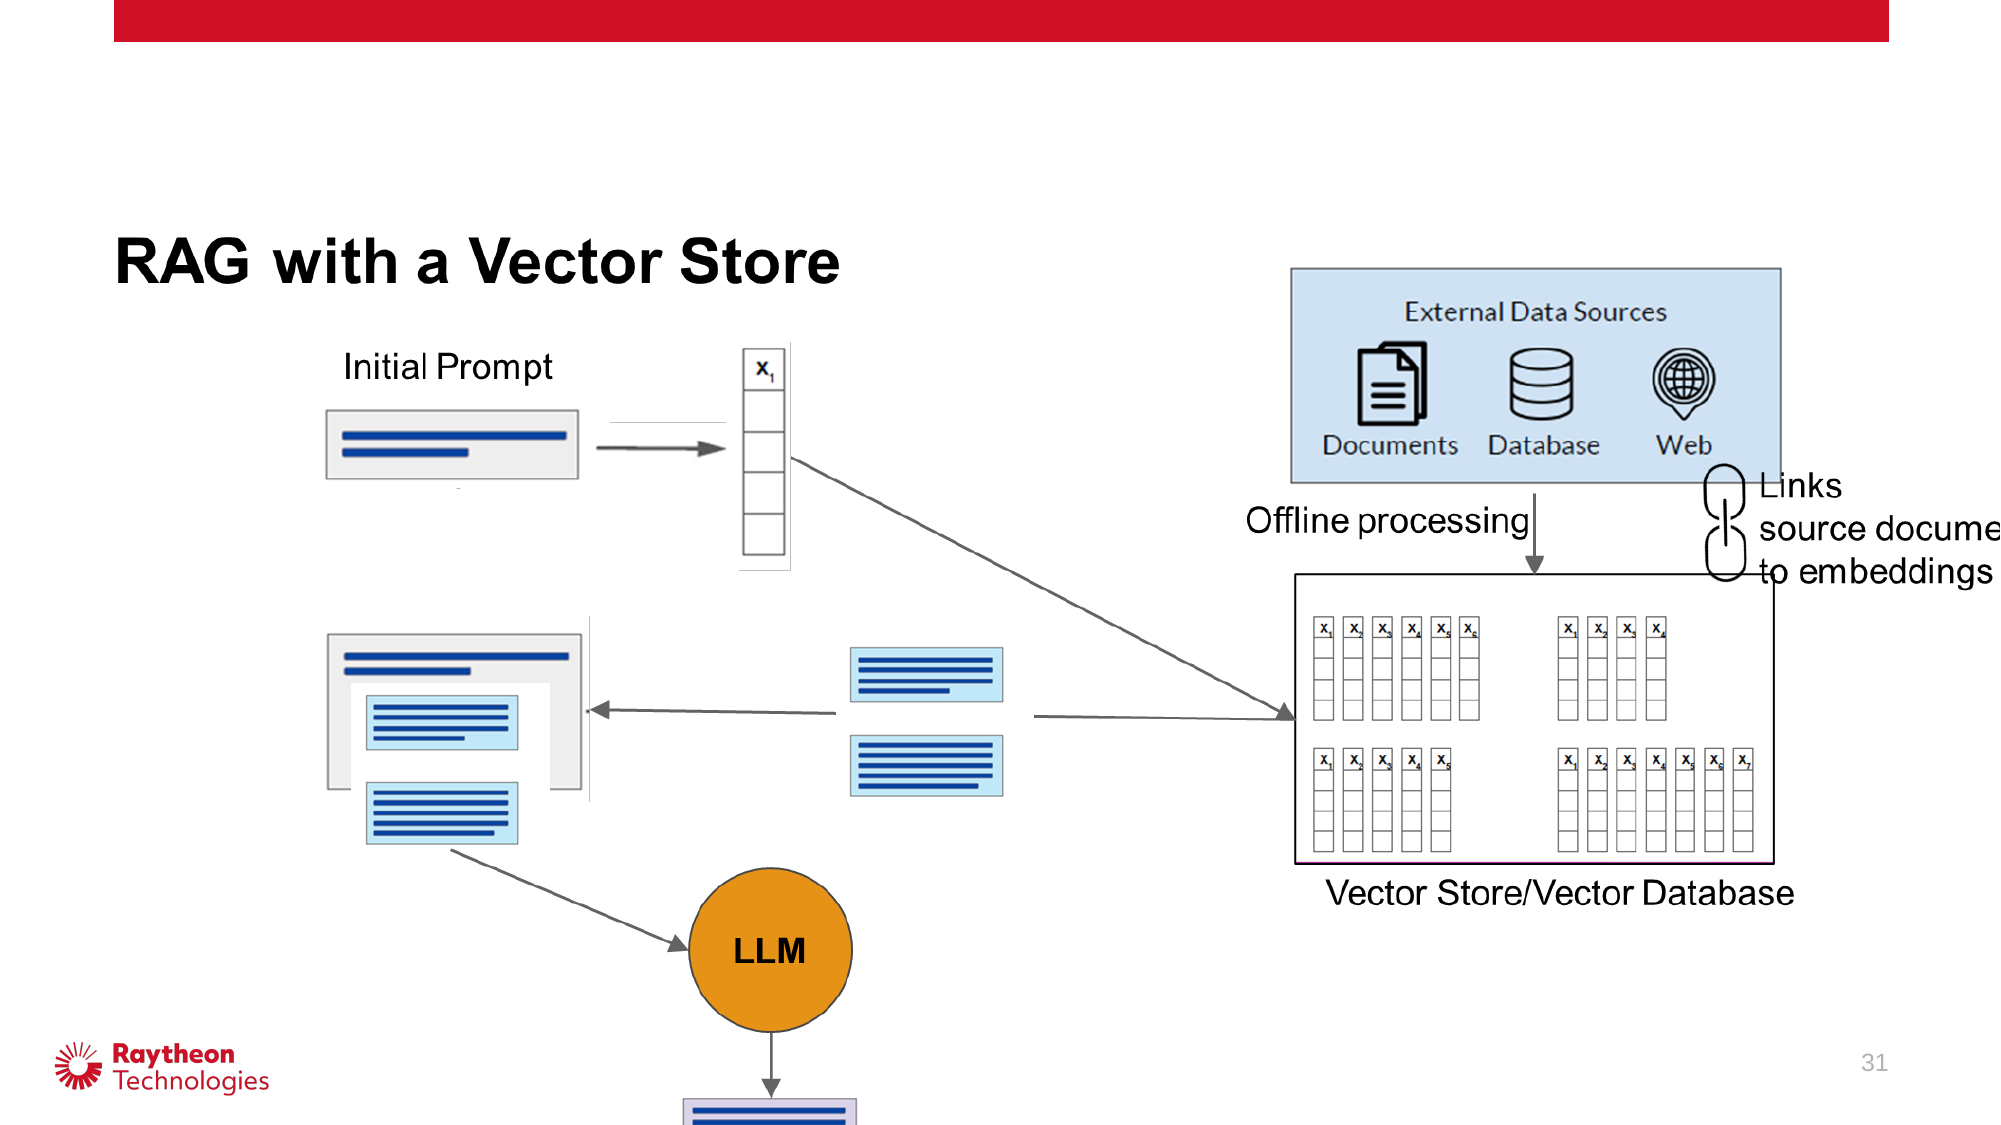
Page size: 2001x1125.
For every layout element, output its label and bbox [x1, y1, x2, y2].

picture [54, 201, 2000, 1125]
